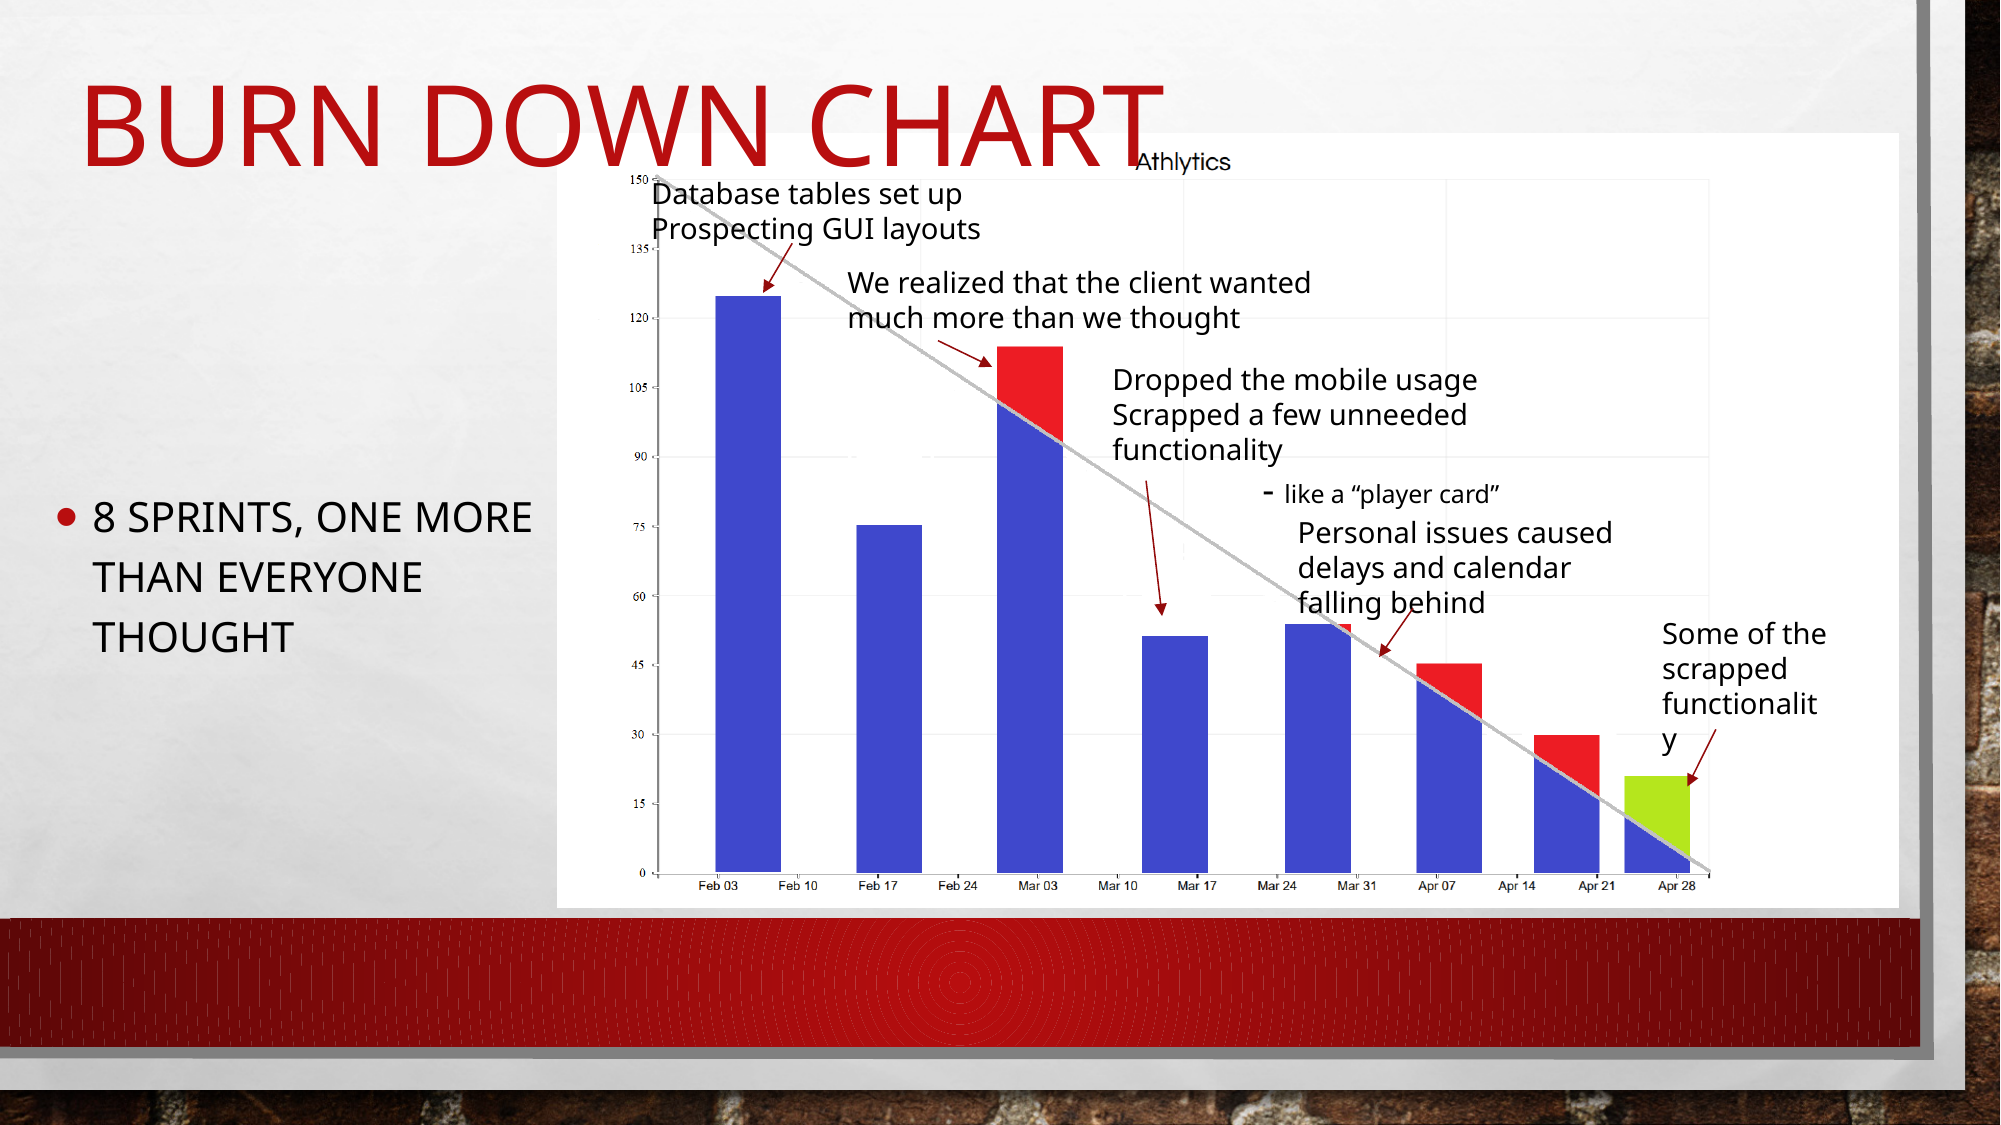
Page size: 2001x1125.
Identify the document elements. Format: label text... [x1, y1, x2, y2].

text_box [762, 243, 793, 294]
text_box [1378, 608, 1414, 658]
title Burn down chart [63, 33, 1380, 226]
picture [557, 132, 1899, 908]
picture [0, 0, 2000, 1125]
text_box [1145, 480, 1163, 617]
list 8 sprints, one more than everyone thought [40, 339, 557, 884]
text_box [1687, 729, 1716, 787]
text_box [937, 340, 993, 368]
